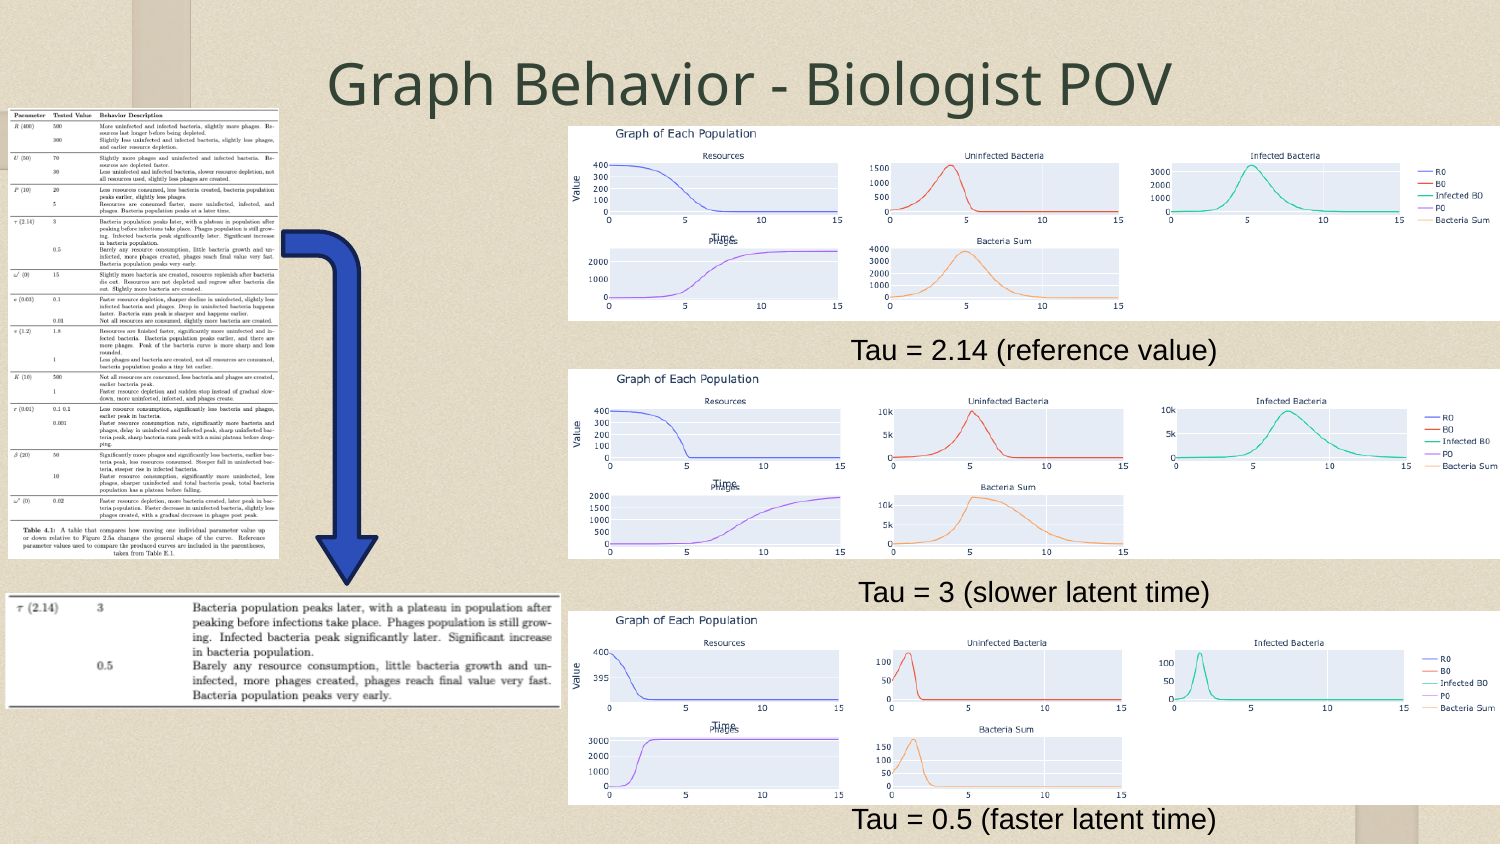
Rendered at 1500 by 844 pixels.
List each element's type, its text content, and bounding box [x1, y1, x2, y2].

text_box [284, 229, 379, 586]
title Graph Behavior - Biologist POV [231, 32, 1269, 127]
text_box Tau = 3 (slower latent time) [568, 566, 1500, 611]
picture [0, 0, 1500, 844]
text_box Tau = 2.14 (reference value) [568, 328, 1500, 368]
text_box Tau = 0.5 (faster latent time) [568, 811, 1500, 843]
